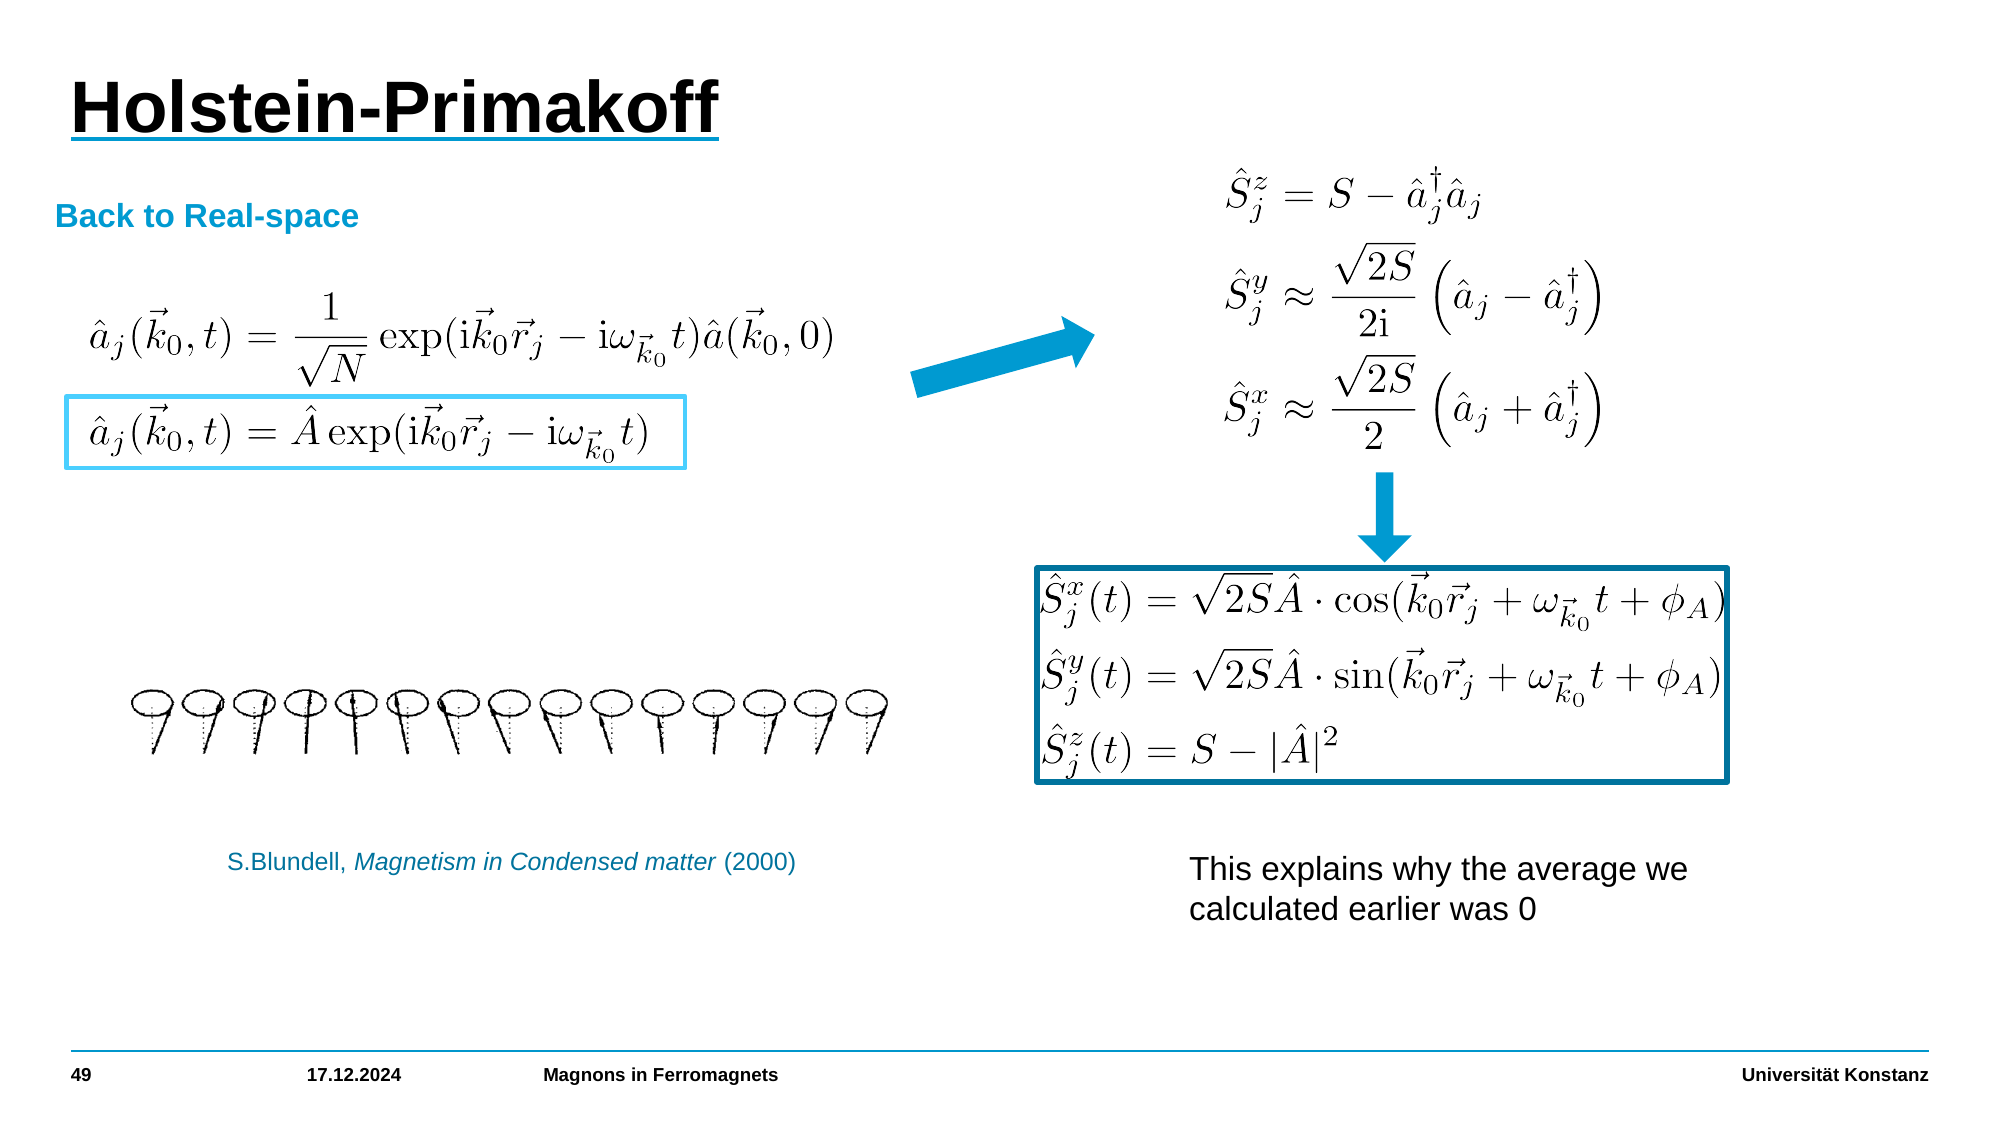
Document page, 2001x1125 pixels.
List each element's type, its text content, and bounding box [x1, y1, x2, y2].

picture [1041, 572, 1723, 778]
text_box Back to Real-space [55, 189, 969, 863]
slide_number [306, 1058, 512, 1094]
picture [122, 682, 891, 770]
title Holstein-Primakoff [70, 66, 1457, 268]
text_box [64, 394, 88, 470]
picture [90, 291, 832, 463]
footer Magnons in Ferromagnets [543, 1058, 1489, 1094]
text_box [908, 314, 1097, 400]
text_box S.Blundell, Magnetism in Condensed matter (2000) [212, 863, 812, 883]
text_box [1355, 470, 1414, 565]
text_box This explains why the average we calculated earlier was 0 [1174, 839, 1789, 935]
slide_number 49 [70, 1058, 276, 1094]
picture [1224, 166, 1600, 450]
